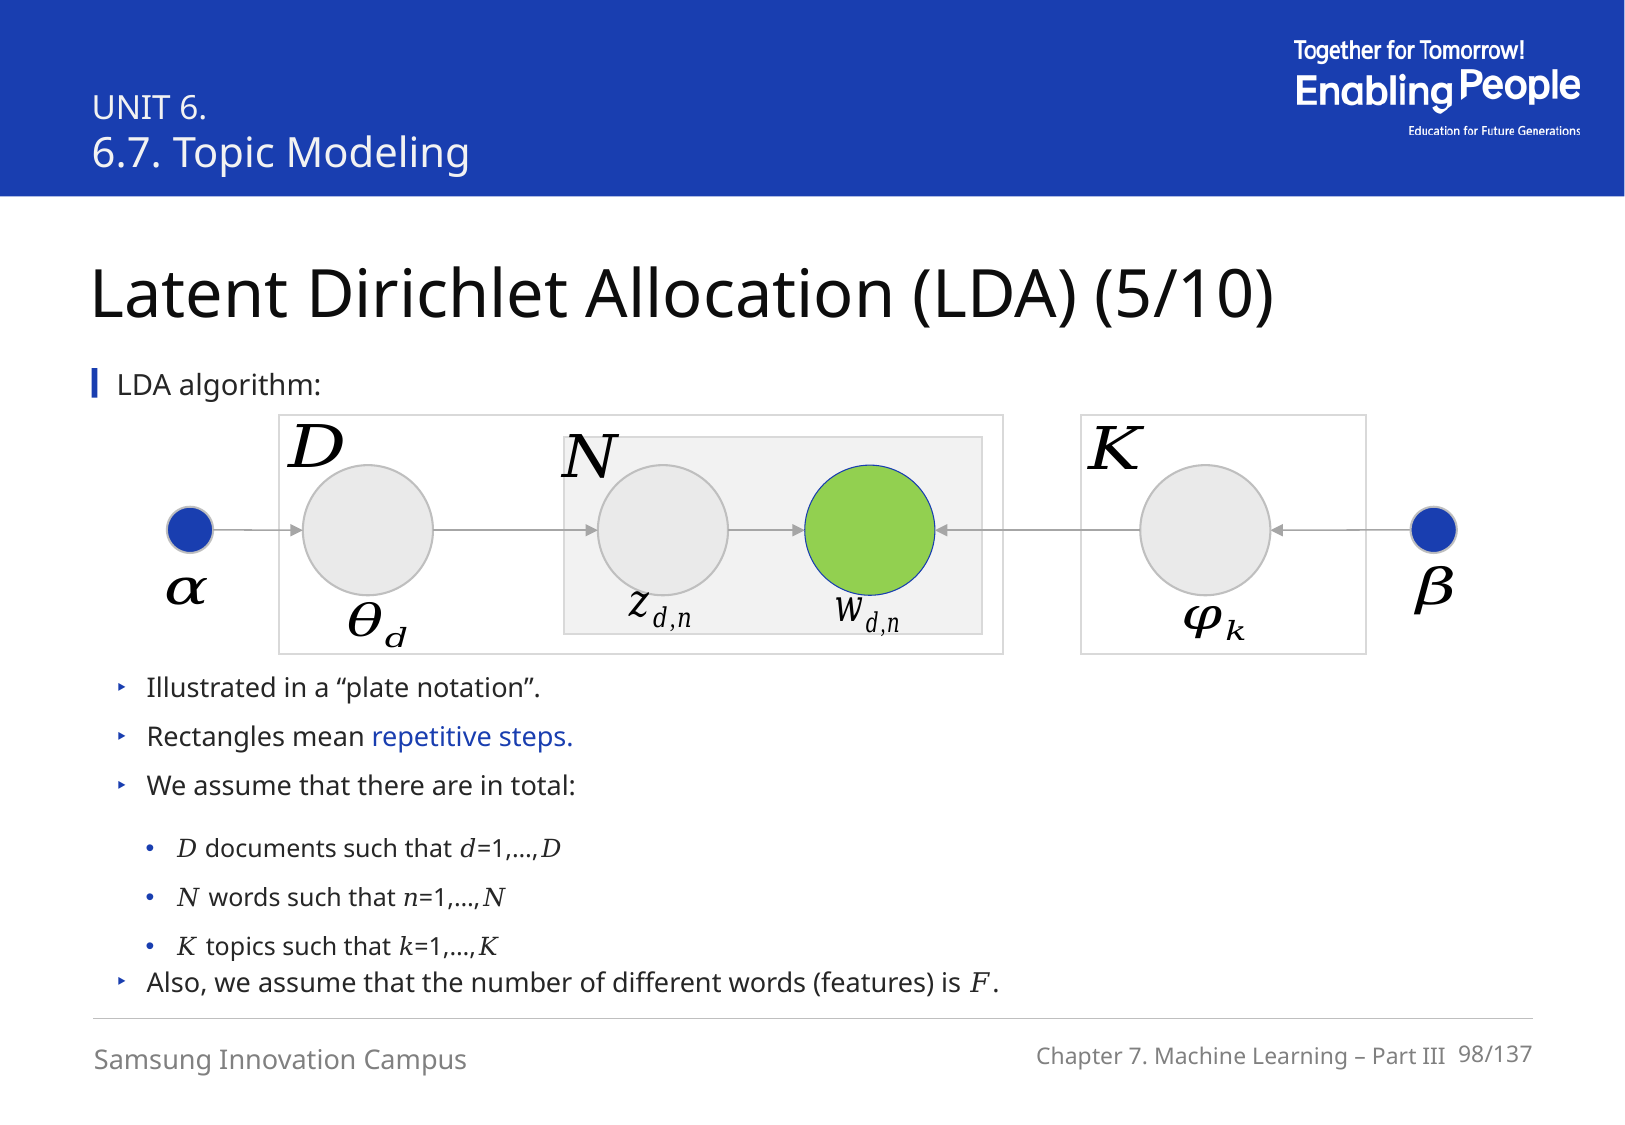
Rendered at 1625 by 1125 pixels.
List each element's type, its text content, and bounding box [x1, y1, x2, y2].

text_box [91, 366, 1533, 402]
picture [1294, 40, 1580, 135]
text_box Illustrated in a “plate notation”. Rectangles mean repetitive steps. We assume that there are in total: 𝐷 documents such that 𝑑=1,…,𝐷 𝑁 words such that 𝑛=1,…,𝑁 𝐾 topics such that 𝑘=1,…,𝐾 Also, we assume that the number of different words (features) is 𝐹. [116, 658, 1534, 1010]
text_box UNIT 6. 6.7. Topic Modeling [91, 85, 1510, 177]
text_box Latent Dirichlet Allocation (LDA) (5/10) [89, 250, 1534, 332]
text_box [164, 414, 1460, 655]
